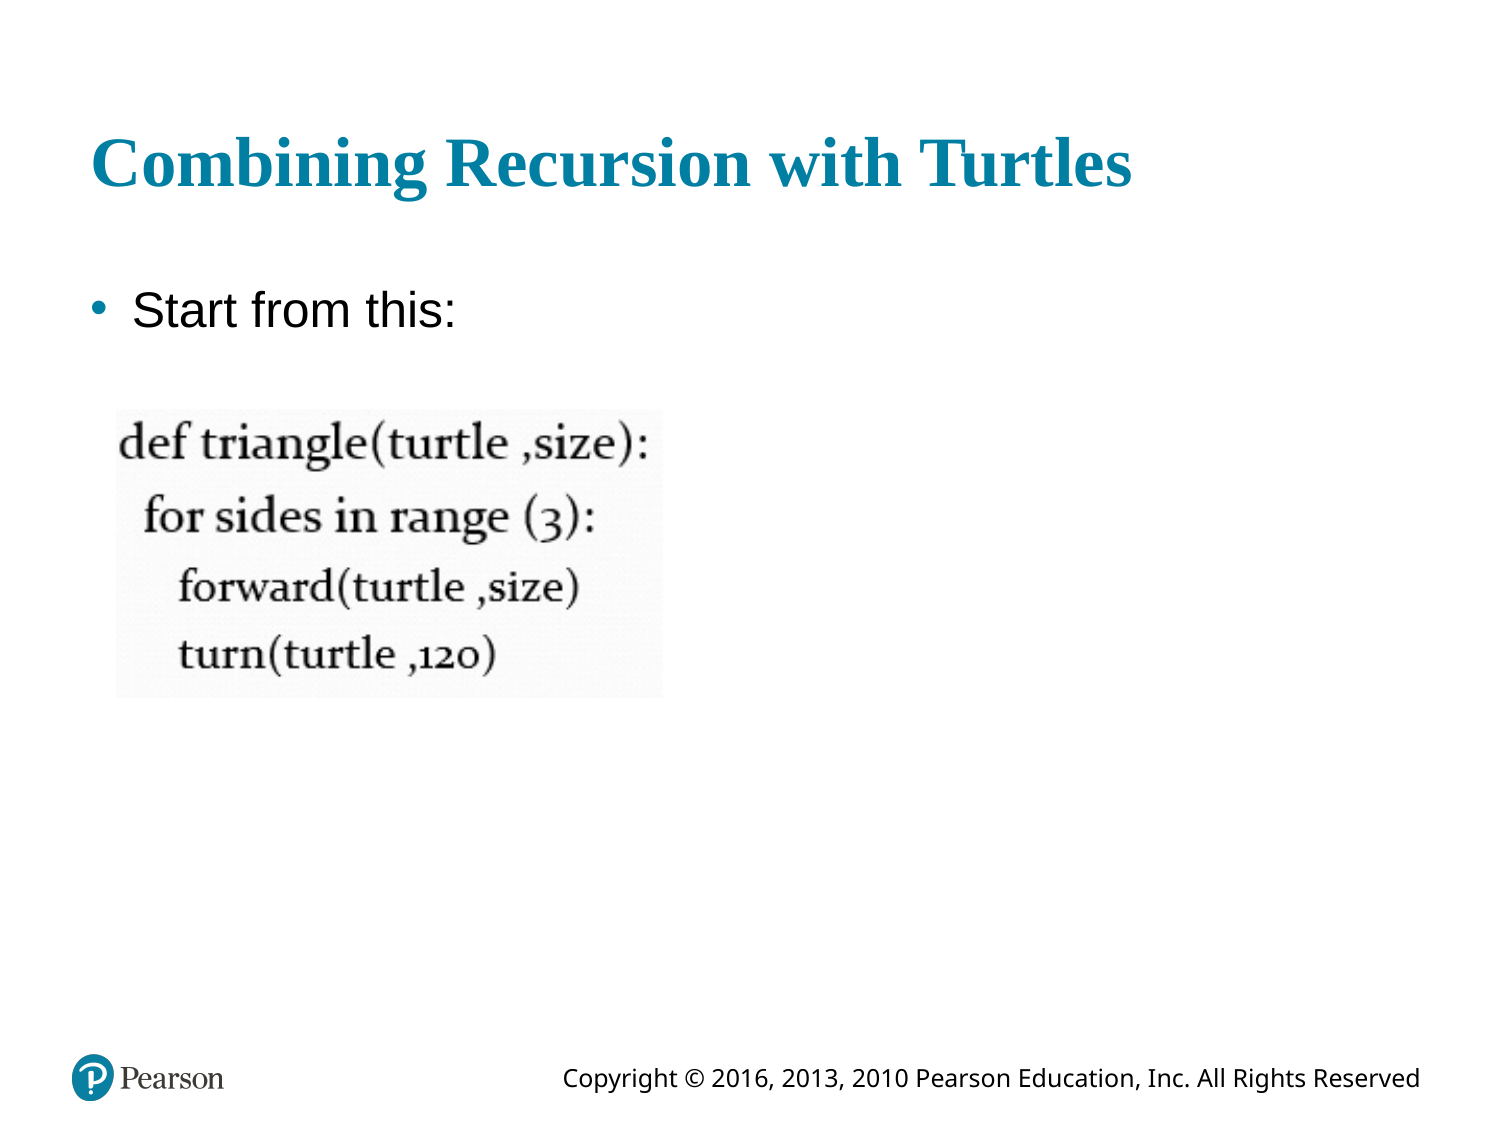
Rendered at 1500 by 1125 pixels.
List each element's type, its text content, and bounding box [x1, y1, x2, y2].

picture [72, 1054, 88, 1070]
picture [98, 1054, 224, 1101]
picture [116, 409, 663, 698]
title Combining Recursion with Turtles [75, 0, 1425, 216]
picture [72, 1087, 83, 1101]
picture [80, 1063, 106, 1088]
list Start from this: [75, 262, 1425, 363]
